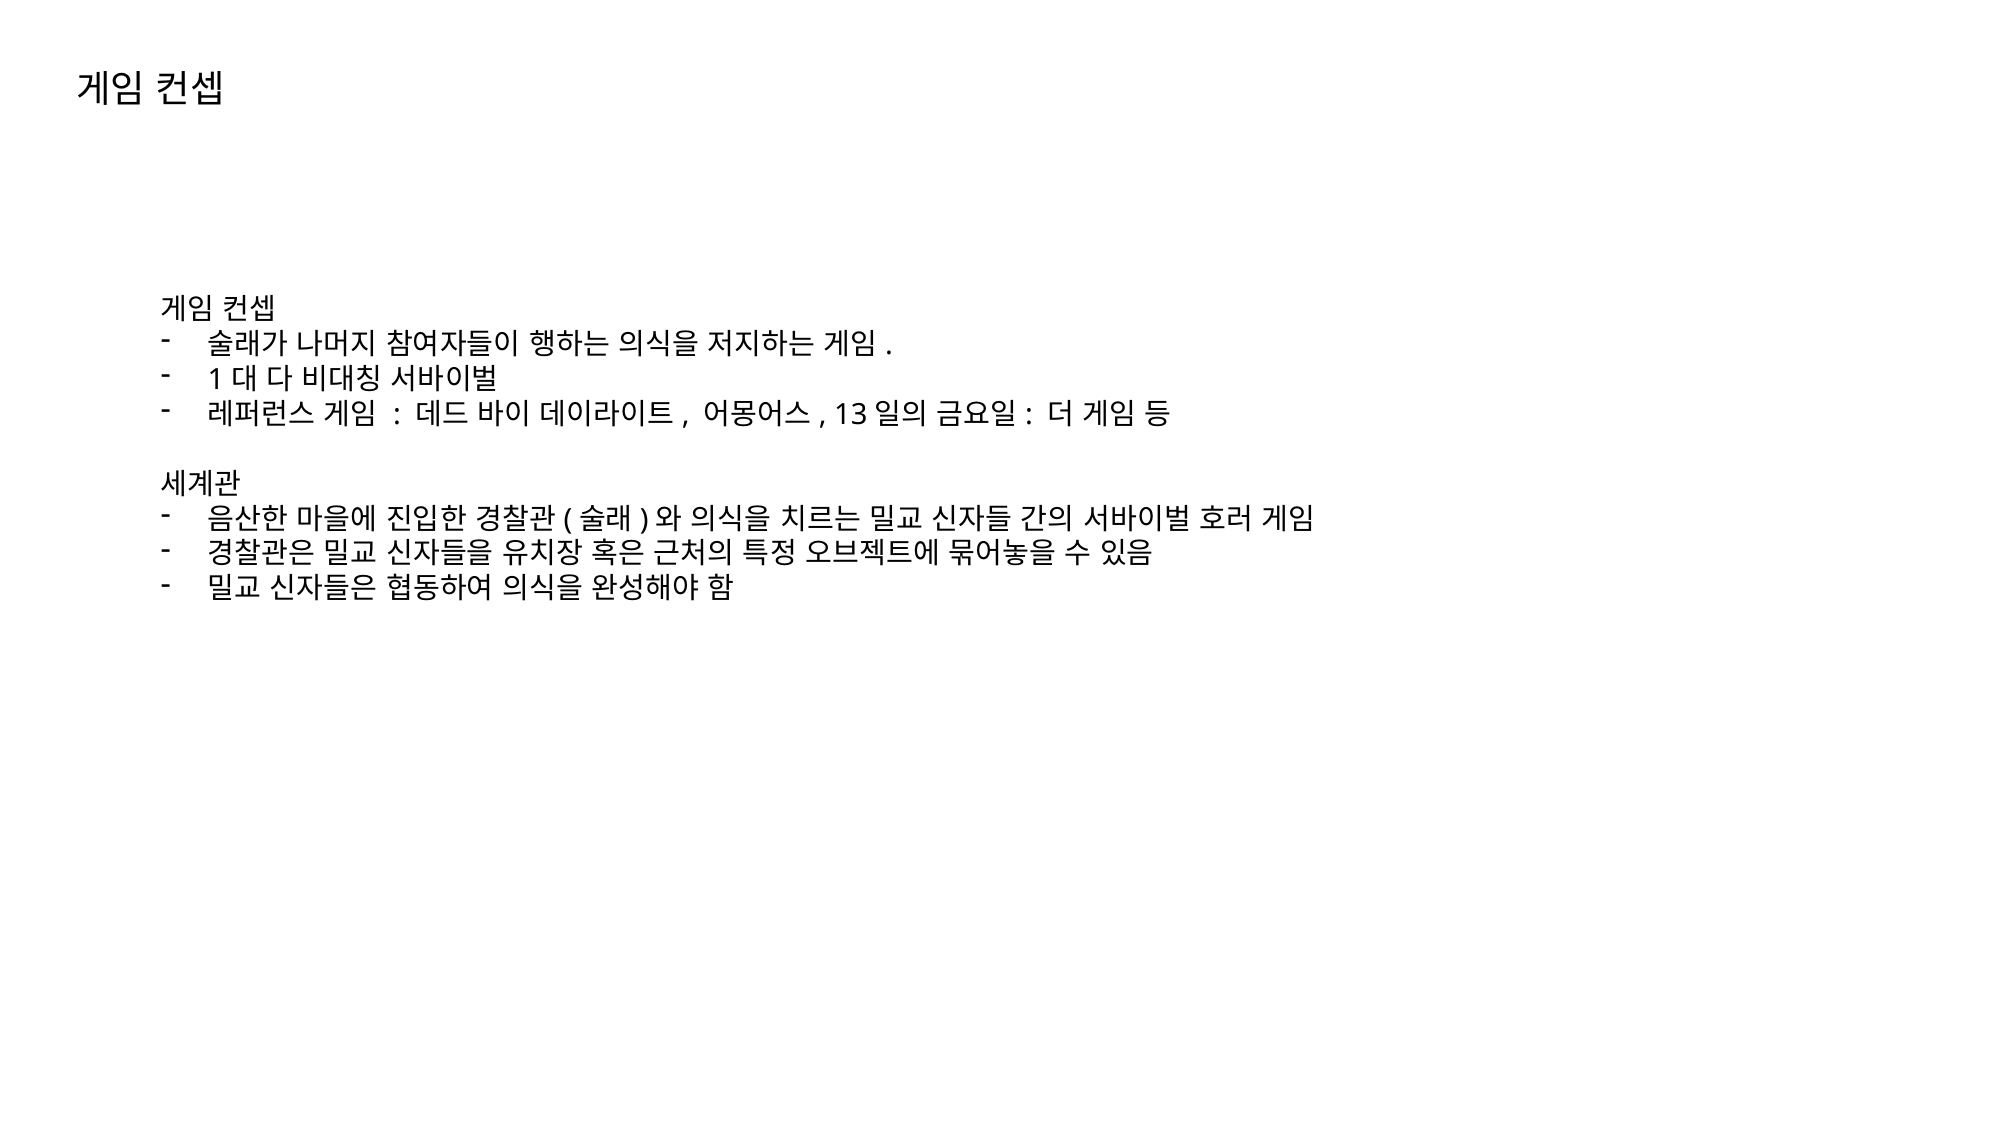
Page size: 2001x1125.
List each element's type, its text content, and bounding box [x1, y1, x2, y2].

text_box 게임 컨셉 술래가 나머지 참여자들이 행하는 의식을 저지하는 게임. 1대 다 비대칭 서바이벌 레퍼런스 게임 : 데드 바이 데이라이트, 어몽어스, 13일의 금요일: 더 게임 등 세계관 음산한 마을에 진입한 경찰관(술래)와 의식을 치르는 밀교 신자들 간의 서바이벌 호러 게임 경찰관은 밀교 신자들을 유치장 혹은 근처의 특정 오브젝트에 묶어놓을 수 있음 밀교 신자들은 협동하여 의식을 완성해야 함 [146, 282, 1690, 613]
text_box 게임 컨셉 [61, 58, 492, 118]
